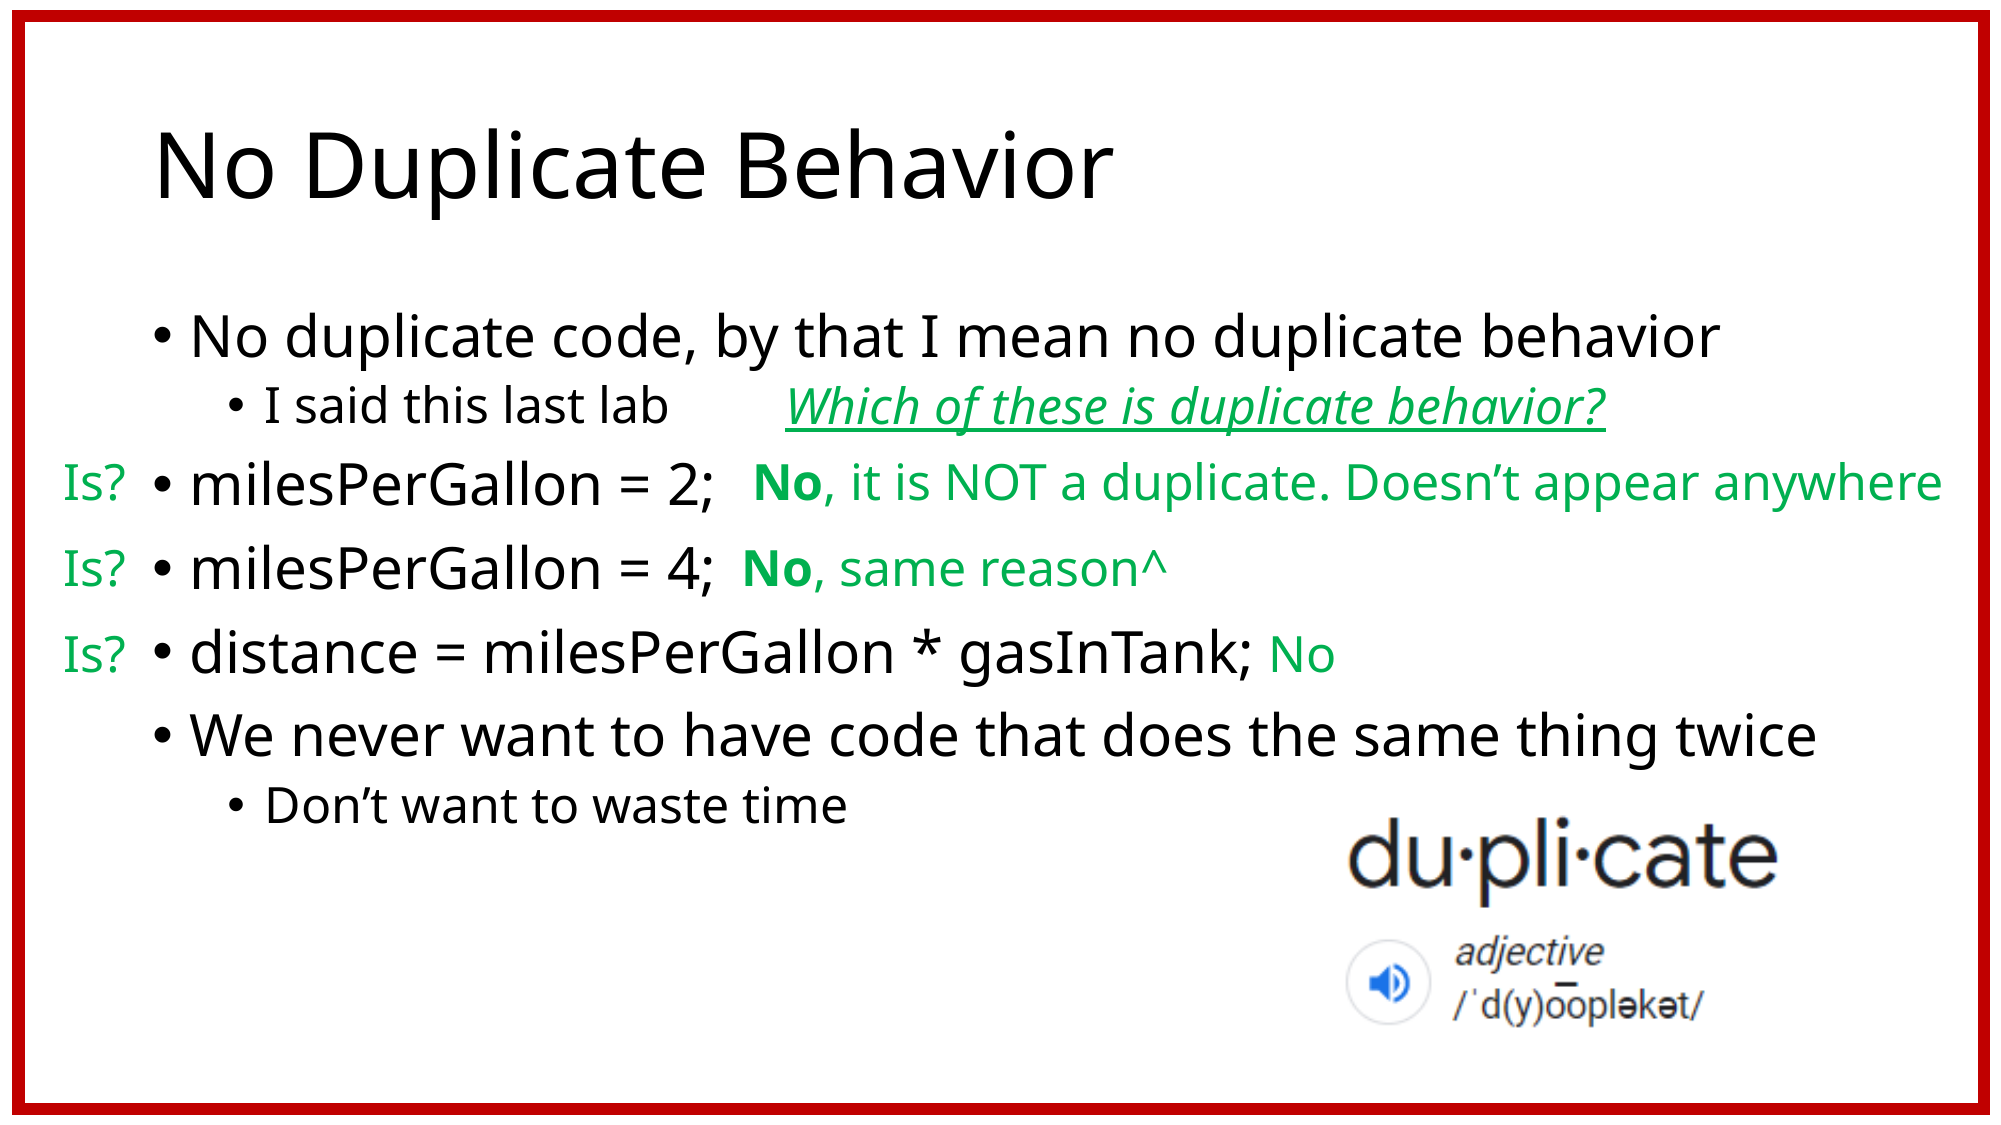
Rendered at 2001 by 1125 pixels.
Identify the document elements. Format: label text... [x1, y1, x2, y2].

text_box No, same reason^ [726, 529, 1185, 605]
text_box Is? [48, 443, 142, 519]
text_box Is? [48, 529, 142, 605]
picture [1323, 782, 1803, 1066]
text_box [17, 15, 1985, 1110]
text_box No, it is NOT a duplicate. Doesn’t appear anywhere [737, 443, 1960, 519]
text_box No [1253, 615, 1352, 690]
text_box Is? [48, 615, 142, 690]
text_box Which of these is duplicate behavior? [770, 367, 1621, 442]
